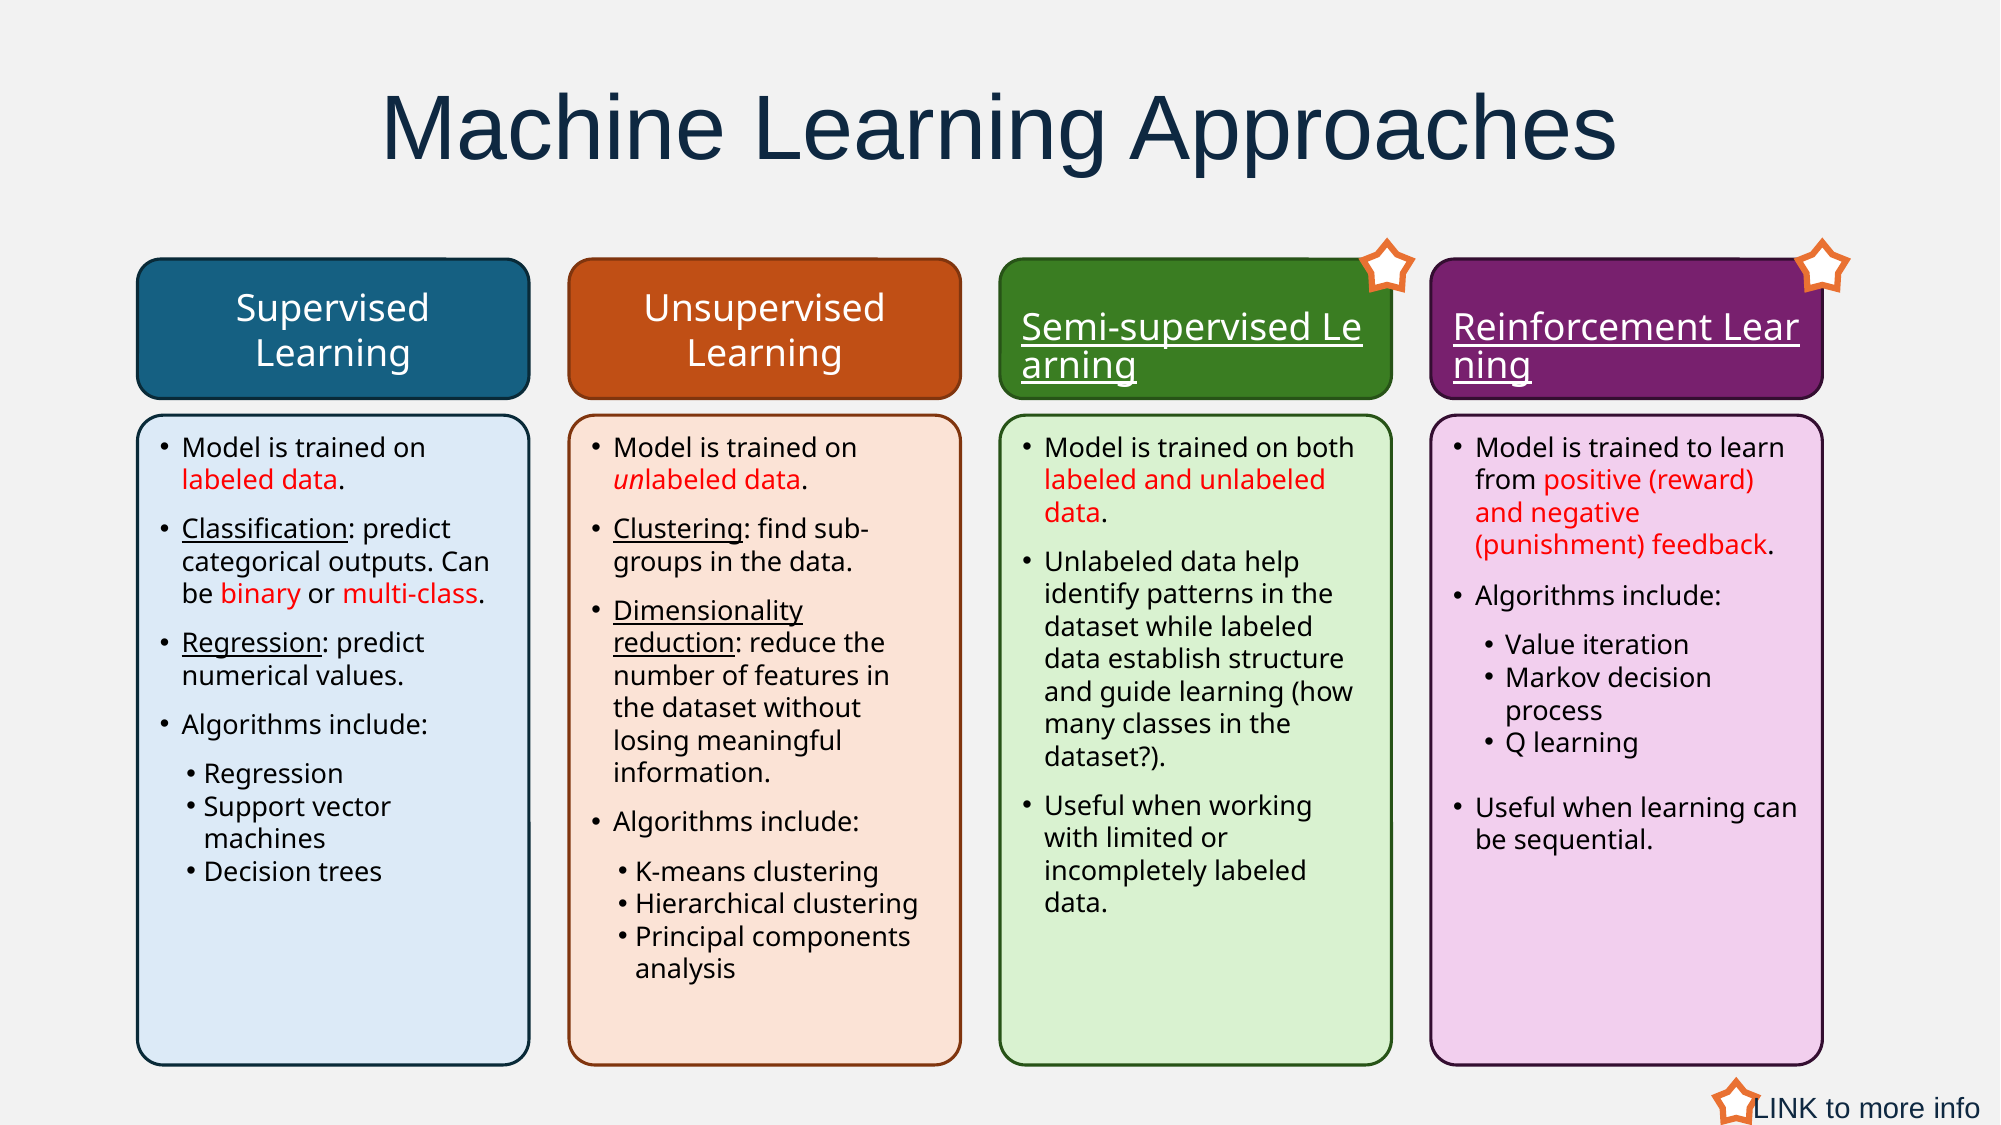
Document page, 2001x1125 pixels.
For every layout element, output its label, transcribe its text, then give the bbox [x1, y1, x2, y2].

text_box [1715, 1081, 1978, 1125]
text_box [999, 241, 1412, 1066]
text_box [568, 258, 962, 1066]
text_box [1430, 241, 1847, 1066]
title Machine Learning Approaches [137, 59, 1863, 200]
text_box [136, 258, 530, 1066]
